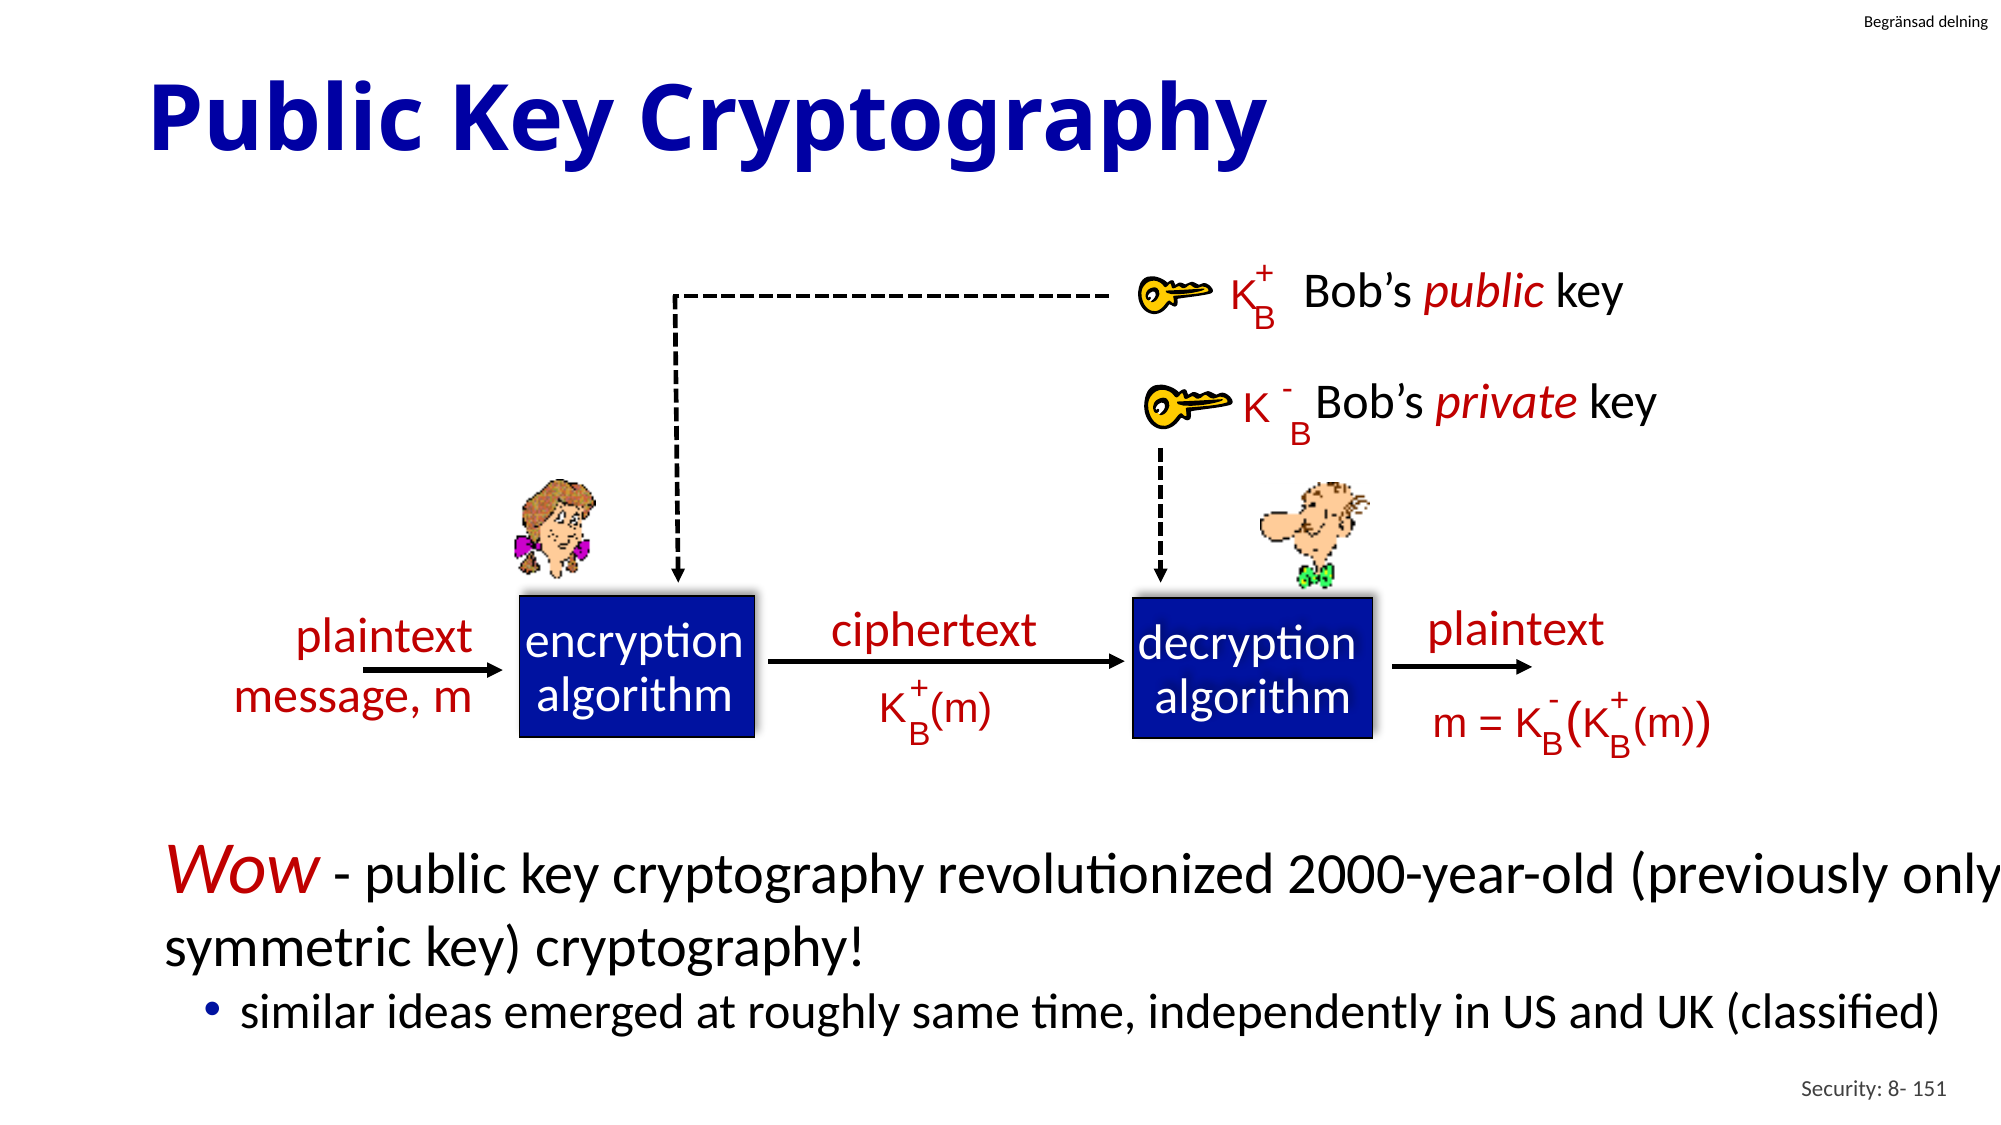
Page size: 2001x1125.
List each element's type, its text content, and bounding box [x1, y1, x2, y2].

text_box Wow - public key cryptography revolutionized 2000-year-old (previously only symmetric key) cryptography! similar ideas emerged at roughly same time, independently in US and UK (classified) [149, 810, 2000, 1046]
slide_number Security: 8- 151 [1512, 1056, 1963, 1117]
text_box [673, 243, 1738, 583]
text_box [519, 595, 755, 607]
text_box plaintext message, m [218, 594, 488, 730]
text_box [1417, 669, 1728, 774]
text_box plaintext [1412, 588, 1620, 663]
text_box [1143, 358, 1820, 583]
text_box [1133, 732, 1373, 739]
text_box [814, 588, 1054, 761]
text_box decryption algorithm [1122, 608, 1383, 732]
title Public Key Cryptography [131, 47, 1856, 195]
picture [1260, 583, 1370, 594]
text_box encryption algorithm [509, 607, 759, 730]
text_box [519, 730, 755, 737]
picture [511, 479, 596, 583]
